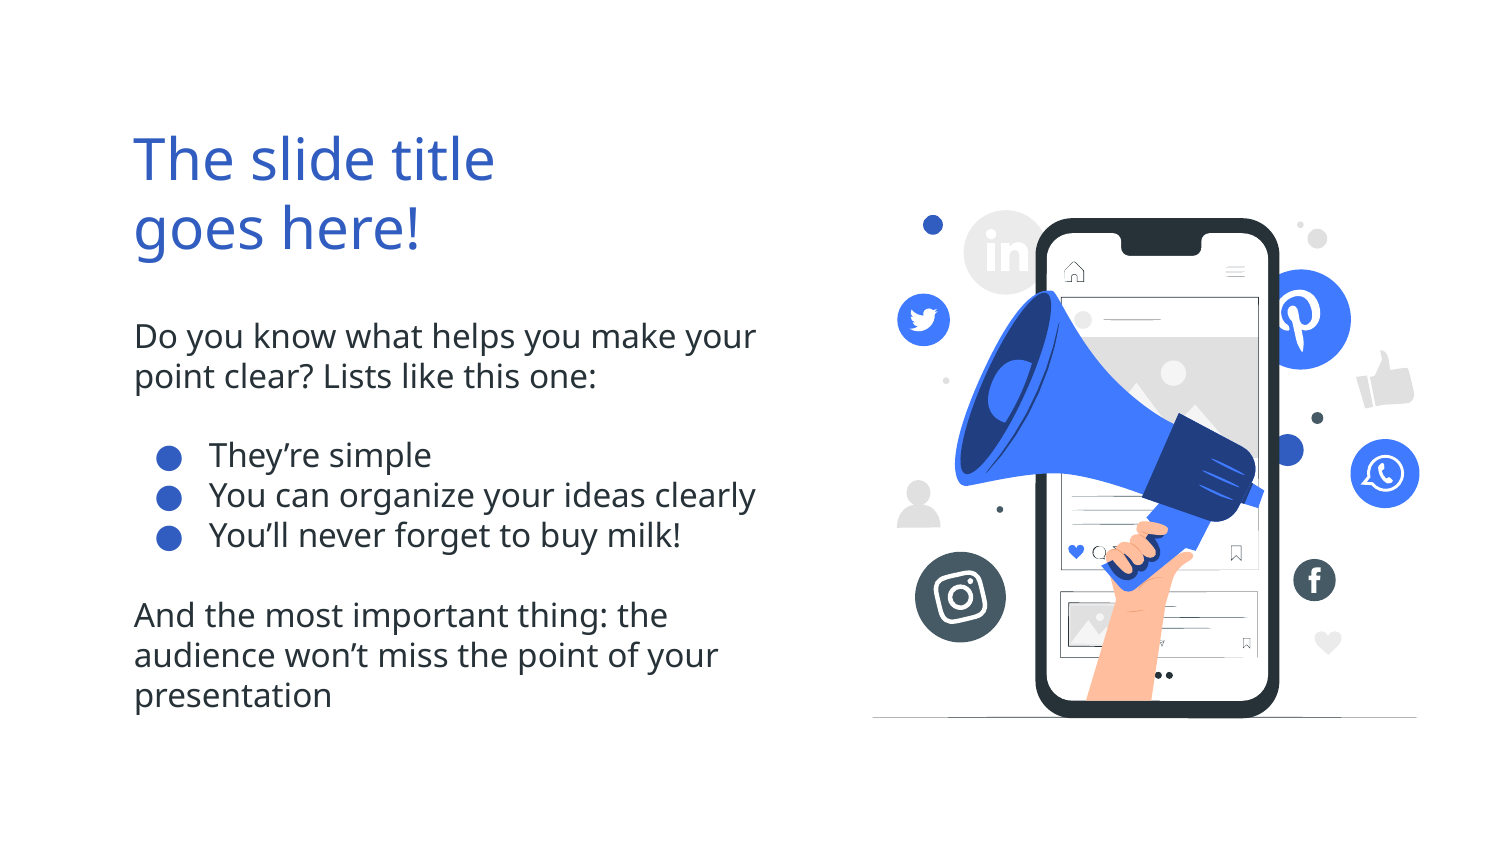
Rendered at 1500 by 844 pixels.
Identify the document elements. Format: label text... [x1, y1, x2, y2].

subtitle Do you know what helps you make your point clear? Lists like this one: They’re simple You can organize your ideas clearly You’ll never forget to buy milk! And the most important thing: the audience won’t miss the point of your presentation [118, 299, 826, 748]
title The slide title goes here! [118, 120, 630, 263]
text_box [871, 209, 1425, 719]
